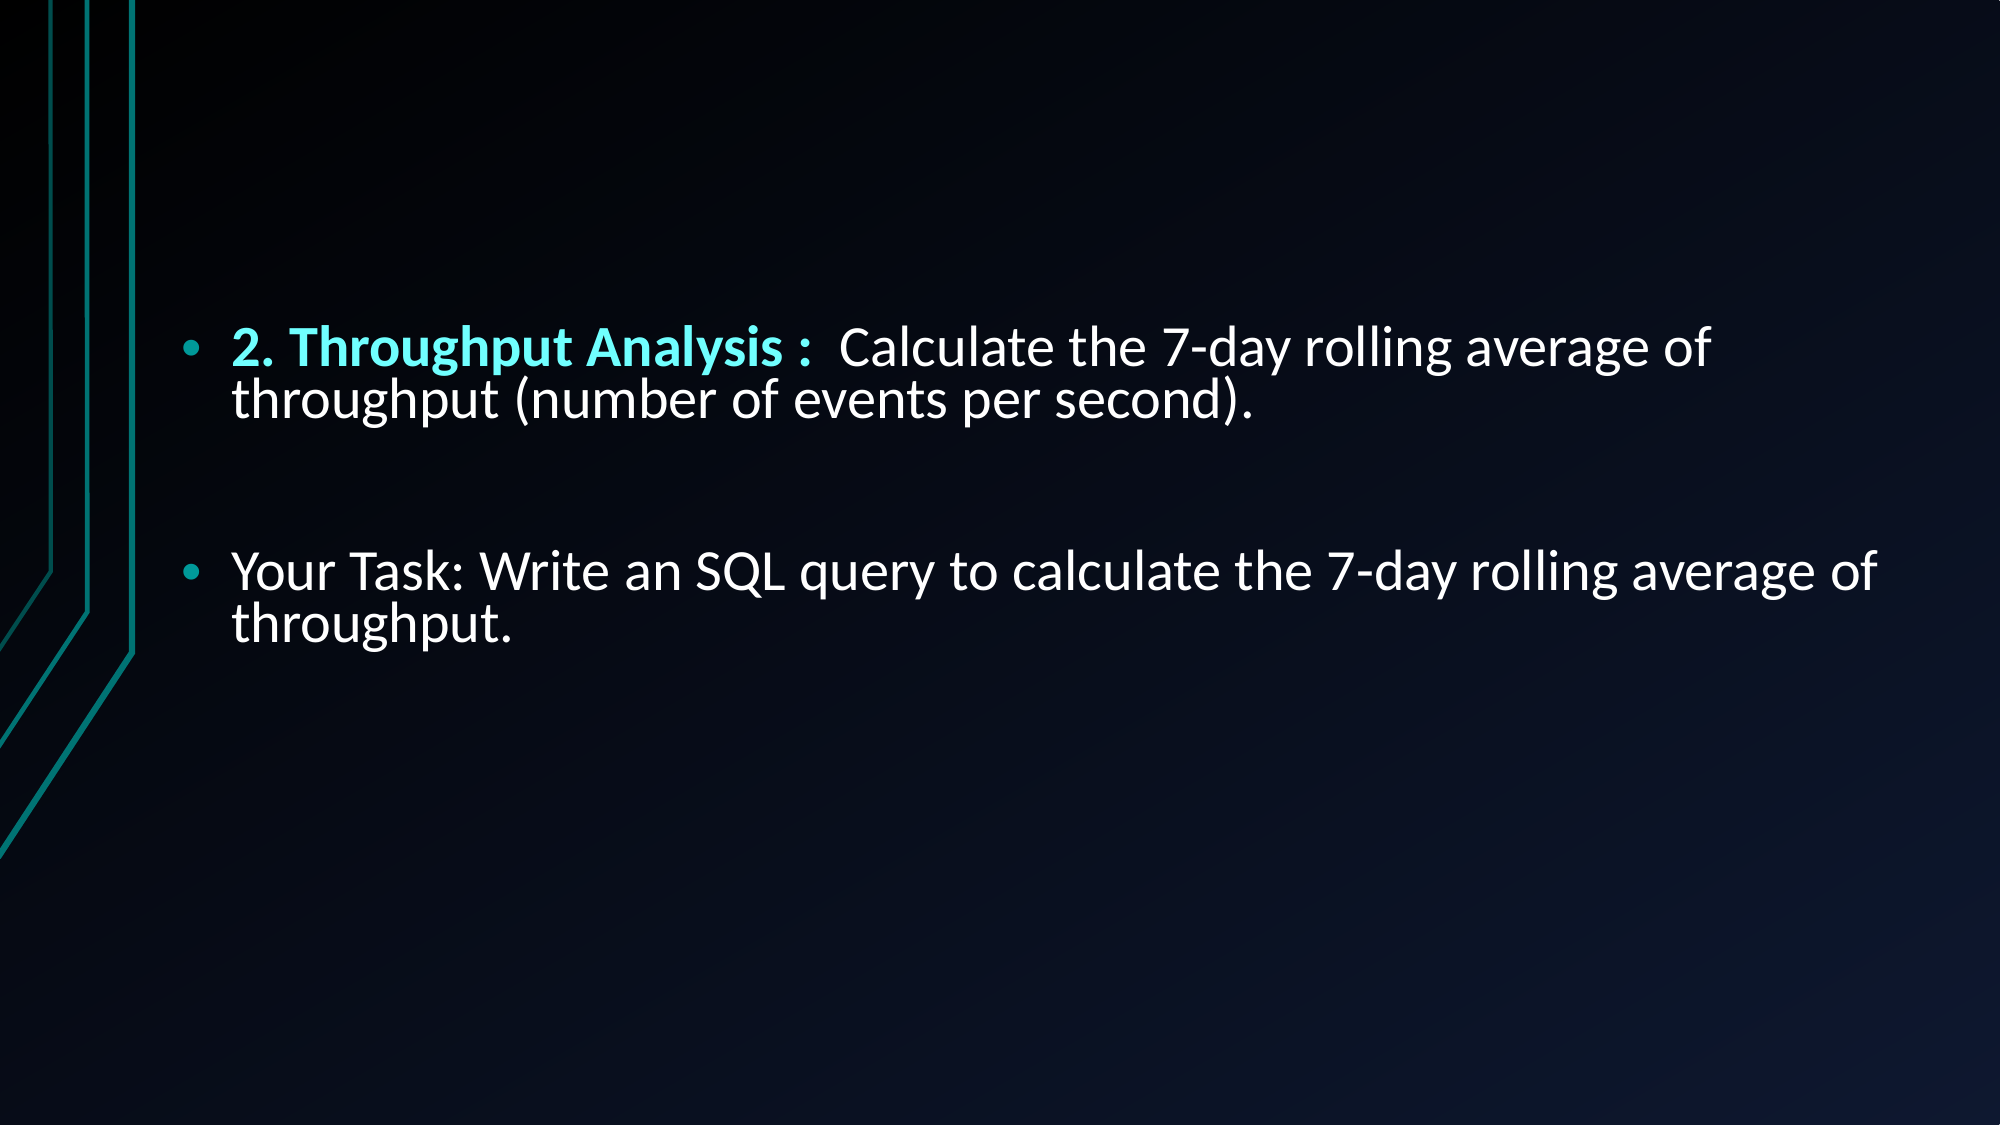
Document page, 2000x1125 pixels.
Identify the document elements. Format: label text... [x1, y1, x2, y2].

list 2. Throughput Analysis : Calculate the 7-day rolling average of throughput (number of events per second). Your Task: Write an SQL query to calculate the 7-day rolling average of throughput. [161, 314, 1910, 787]
